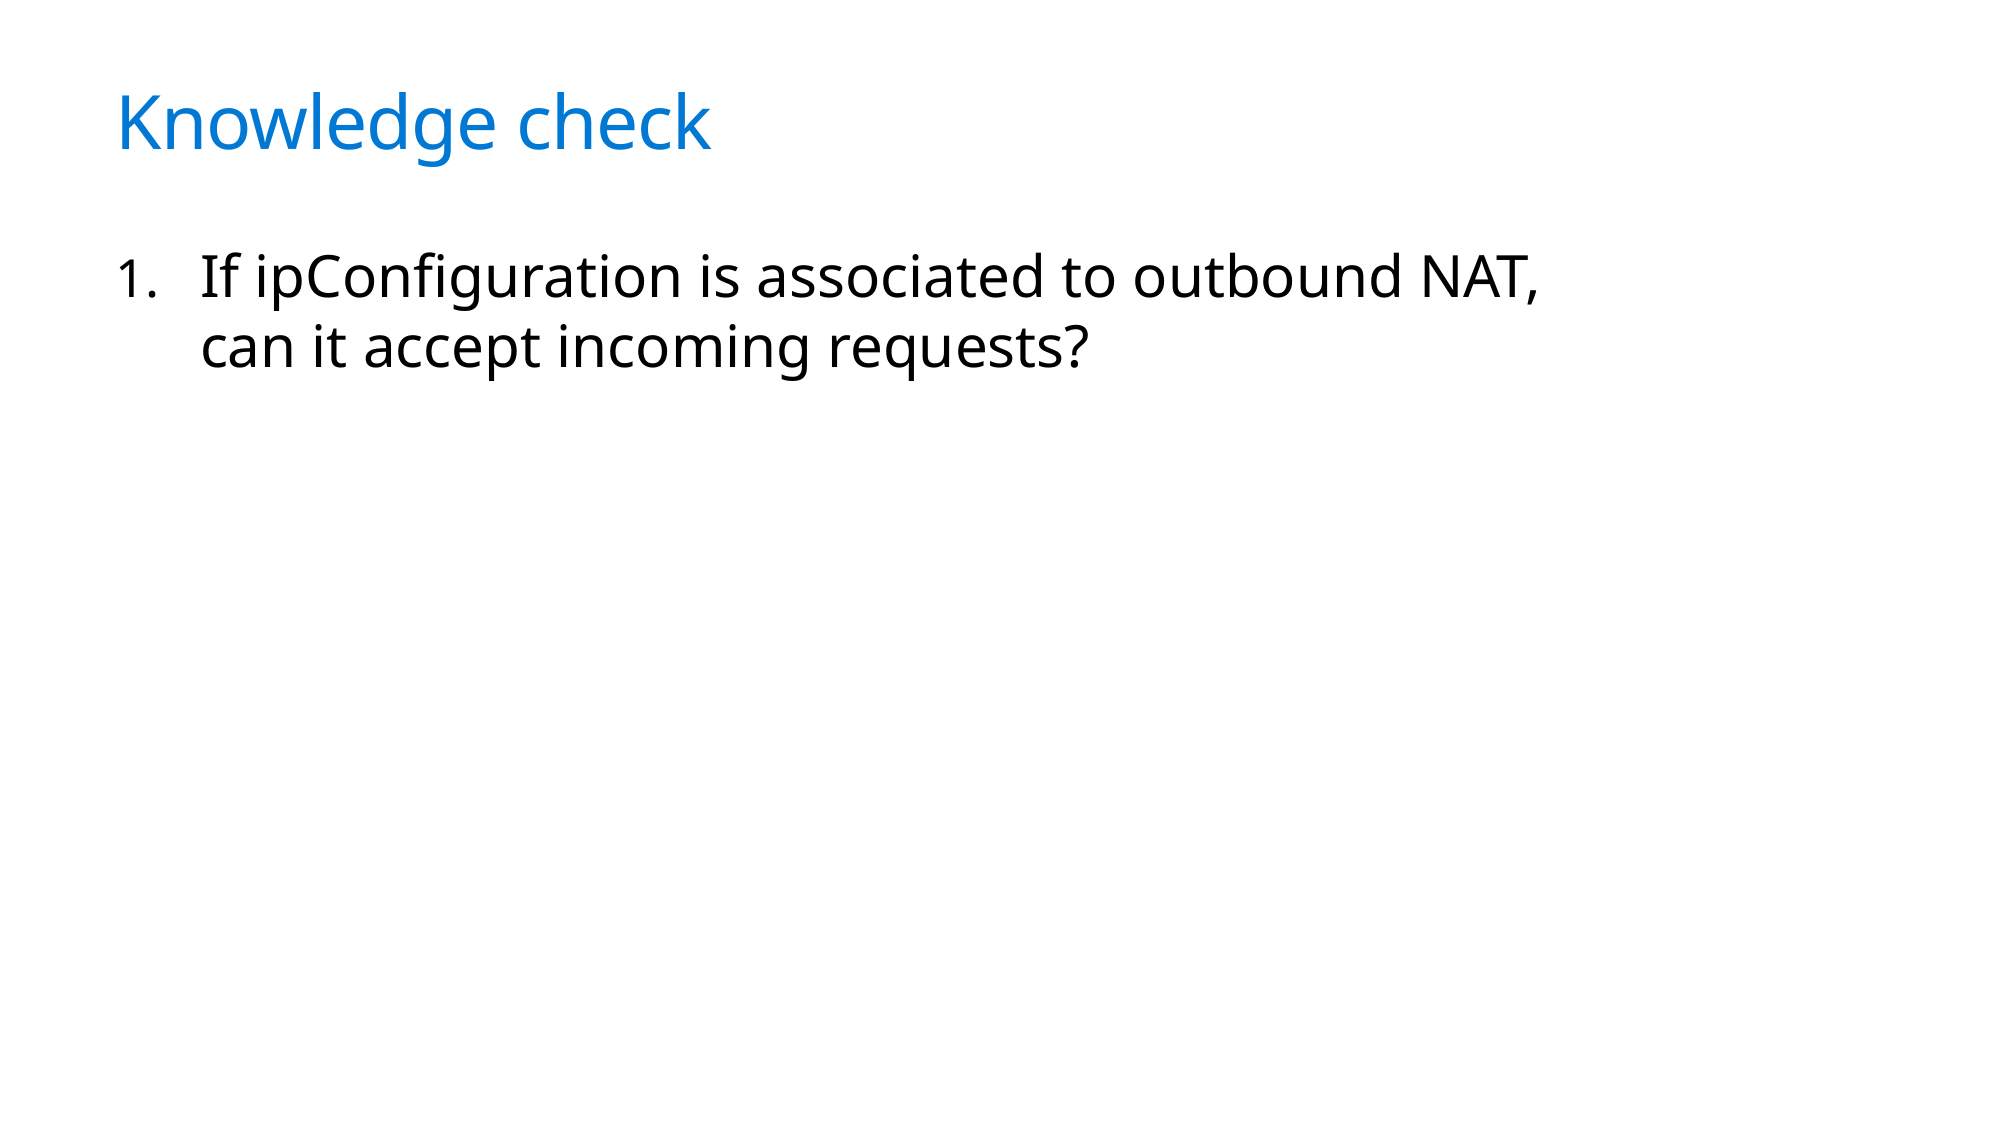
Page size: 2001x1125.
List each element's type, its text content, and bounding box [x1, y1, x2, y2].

list If ipConfiguration is associated to outbound NAT, can it accept incoming requests? [115, 238, 1621, 877]
title Knowledge check [115, 75, 1895, 166]
